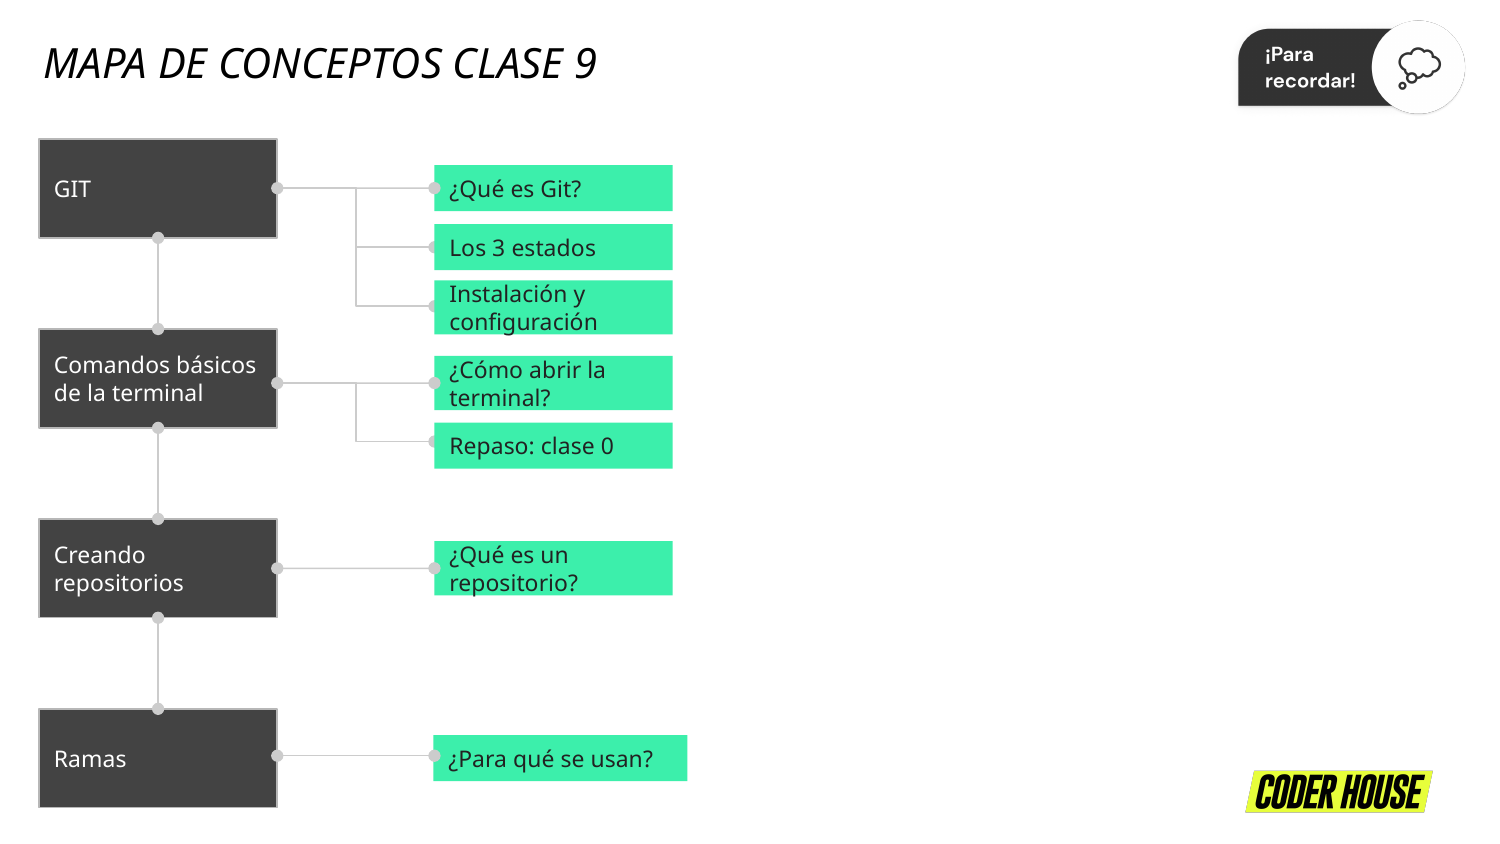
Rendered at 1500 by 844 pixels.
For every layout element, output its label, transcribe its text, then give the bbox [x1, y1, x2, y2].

text_box ¿Qué es Git? [434, 165, 673, 212]
text_box Creando repositorios [38, 518, 278, 618]
text_box Los 3 estados [439, 224, 673, 271]
text_box Ramas [38, 708, 278, 808]
picture [1241, 764, 1437, 819]
text_box ¿Para qué se usan? [433, 735, 688, 782]
text_box Comandos básicos de la terminal [38, 329, 278, 428]
text_box GIT [38, 139, 278, 238]
text_box ¿Cómo abrir la terminal? [434, 355, 673, 411]
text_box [276, 382, 435, 442]
text_box Repaso: clase 0 [434, 422, 673, 469]
picture [1217, 14, 1487, 121]
text_box Instalación y configuración [434, 280, 673, 335]
title MAPA DE CONCEPTOS CLASE 9 [28, 32, 1212, 102]
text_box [276, 187, 435, 307]
text_box ¿Qué es un repositorio? [434, 541, 673, 596]
